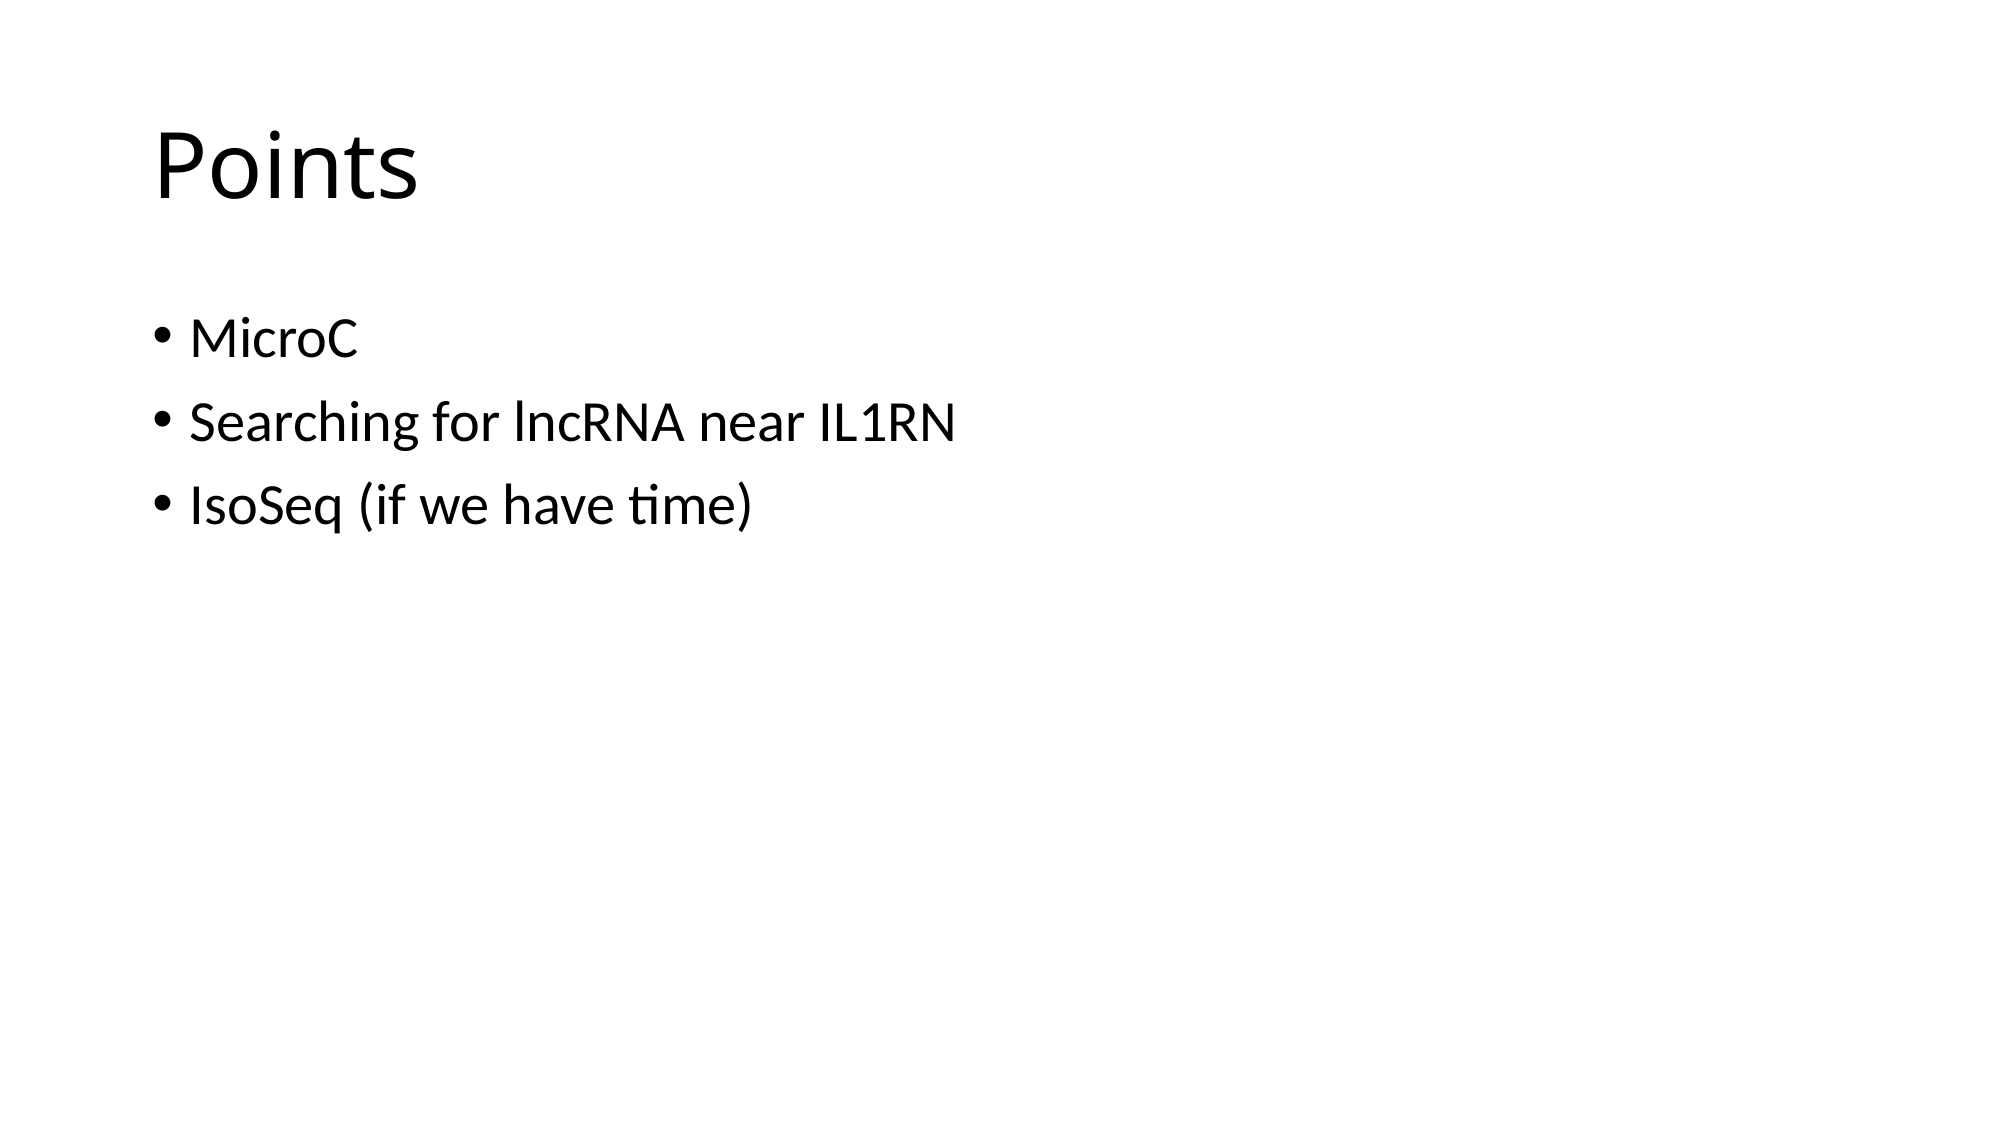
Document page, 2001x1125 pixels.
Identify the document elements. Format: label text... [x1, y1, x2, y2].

list MicroC Searching for lncRNA near IL1RN IsoSeq (if we have time) [137, 299, 1863, 1014]
title Points [137, 59, 1863, 278]
